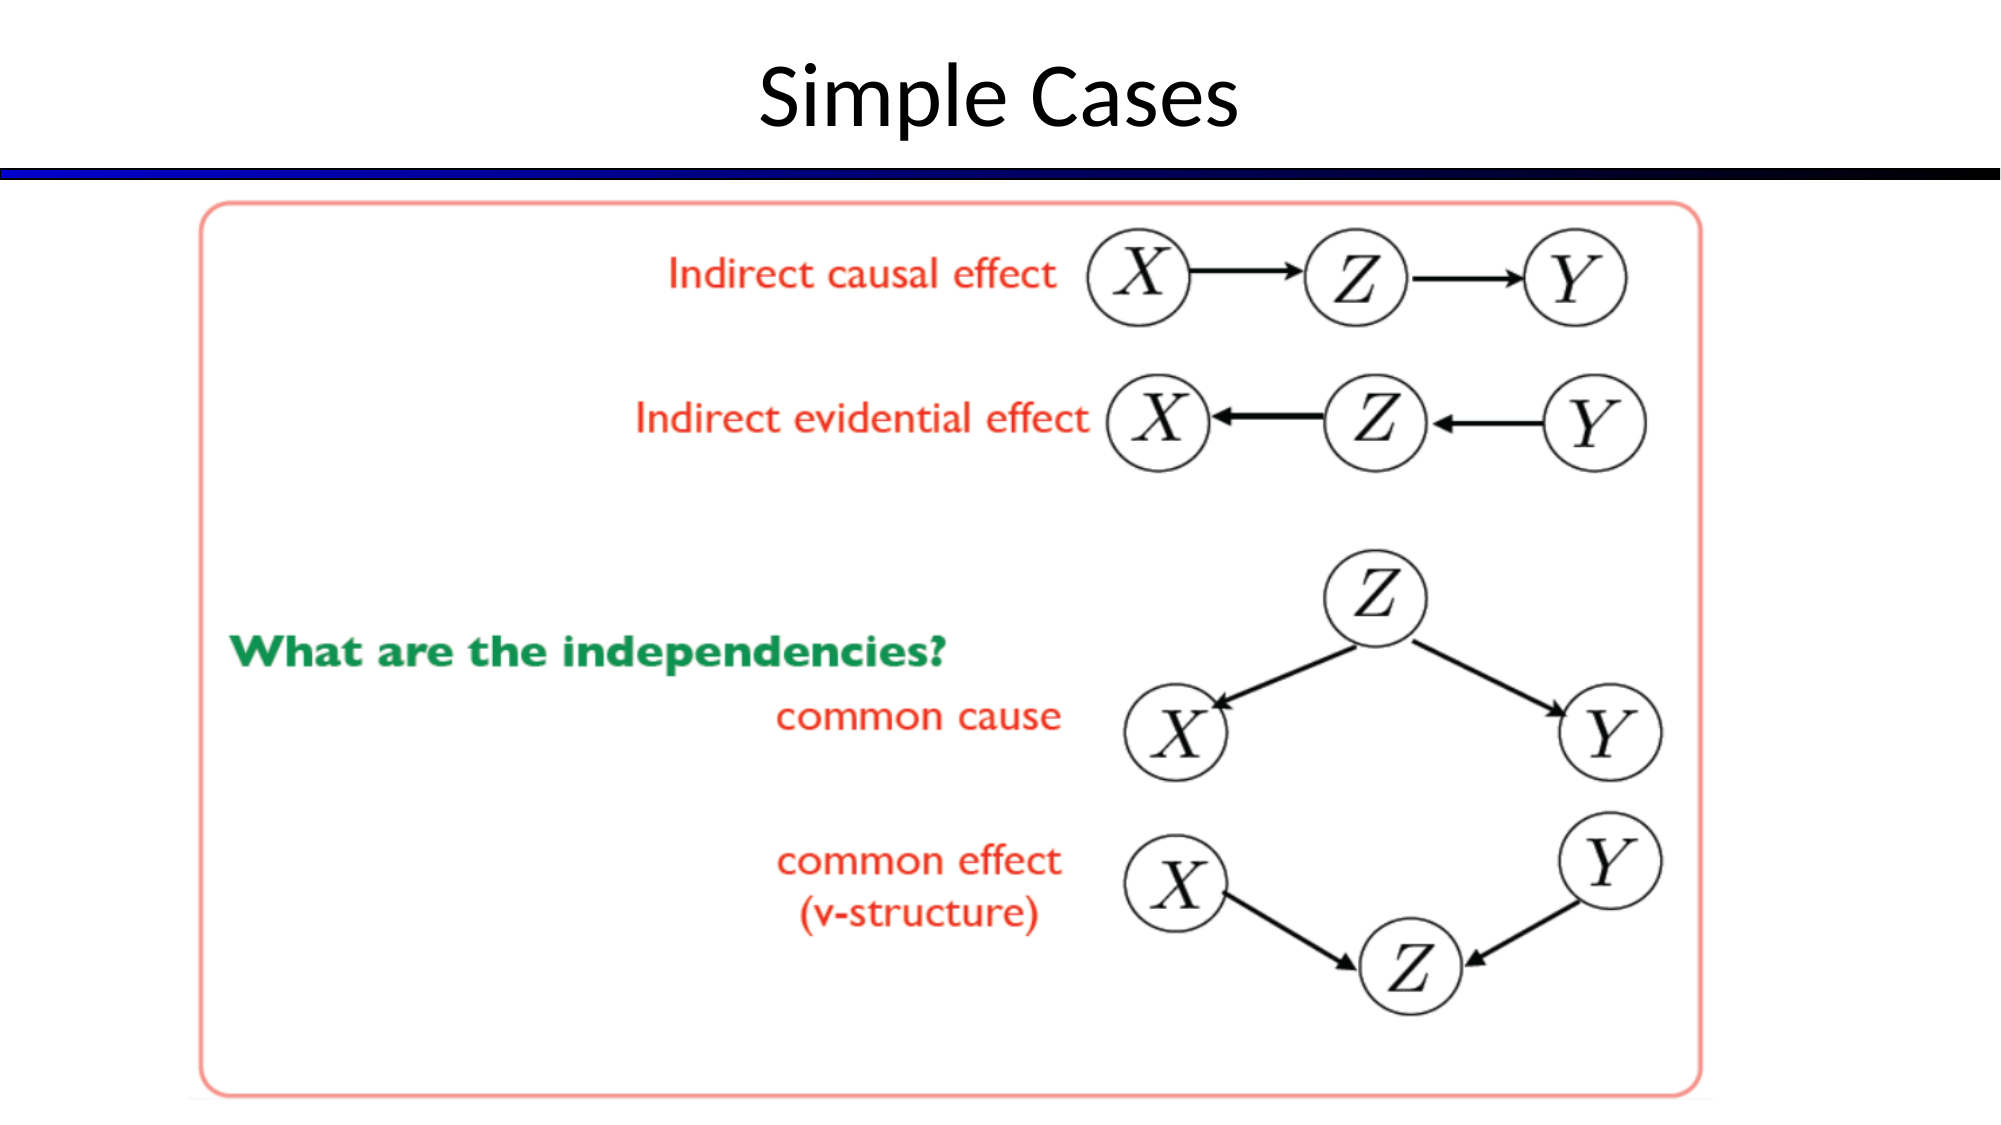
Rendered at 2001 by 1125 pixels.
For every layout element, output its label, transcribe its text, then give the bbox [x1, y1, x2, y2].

title Simple Cases [0, 0, 2000, 184]
picture [187, 199, 1713, 1101]
